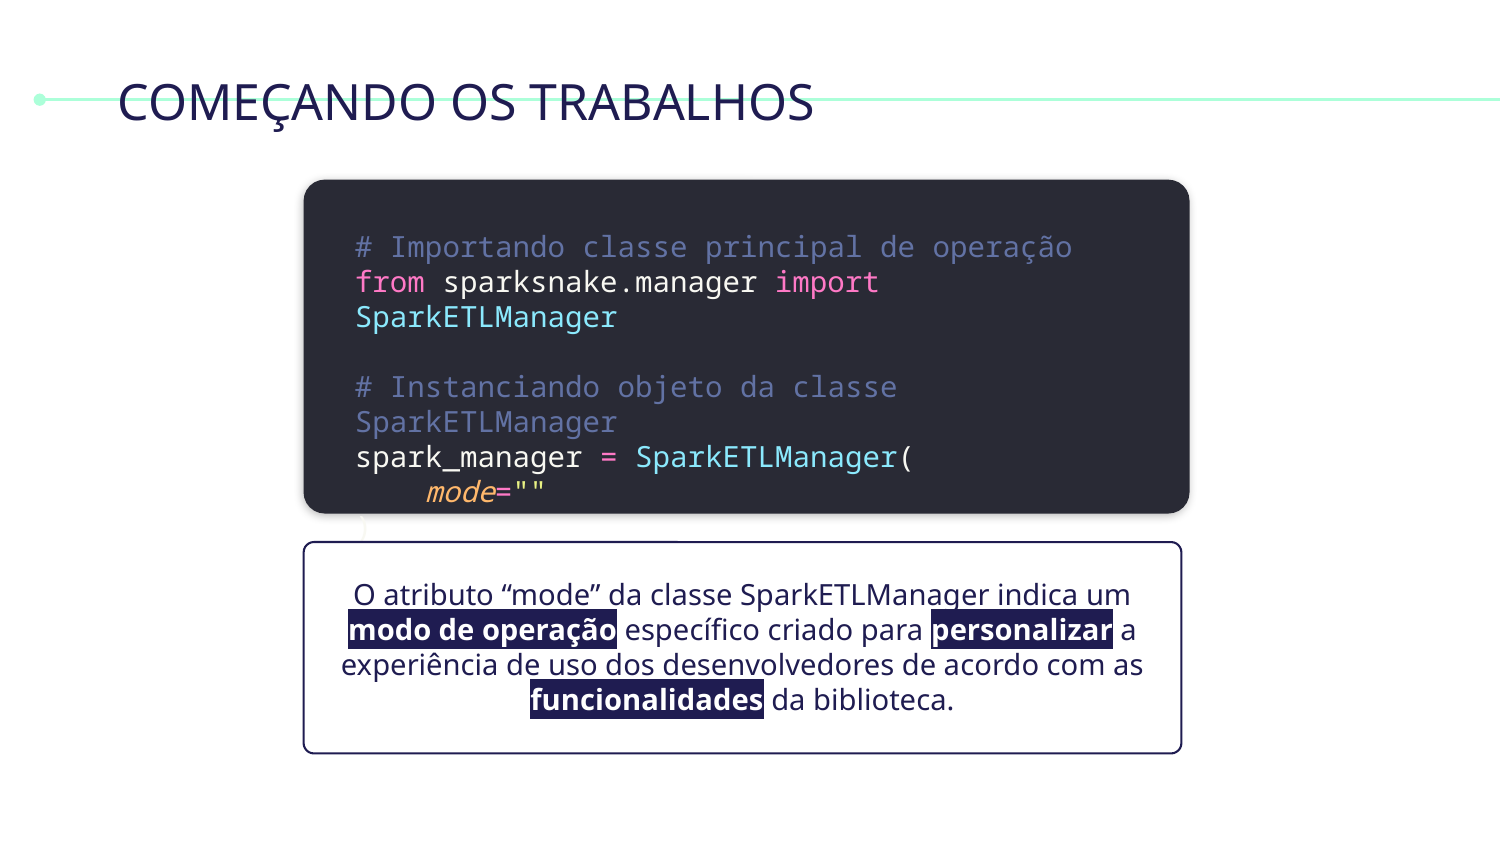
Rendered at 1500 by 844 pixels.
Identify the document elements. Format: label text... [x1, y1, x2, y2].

text_box # Importando classe principal de operação from sparksnake.manager import SparkETLManager # Instanciando objeto da classe SparkETLManager spark_manager = SparkETLManager( mode="" ) [340, 221, 1160, 539]
text_box [303, 179, 1190, 514]
text_box [301, 539, 1184, 756]
title COMEÇANDO OS TRABALHOS [102, 55, 1101, 144]
